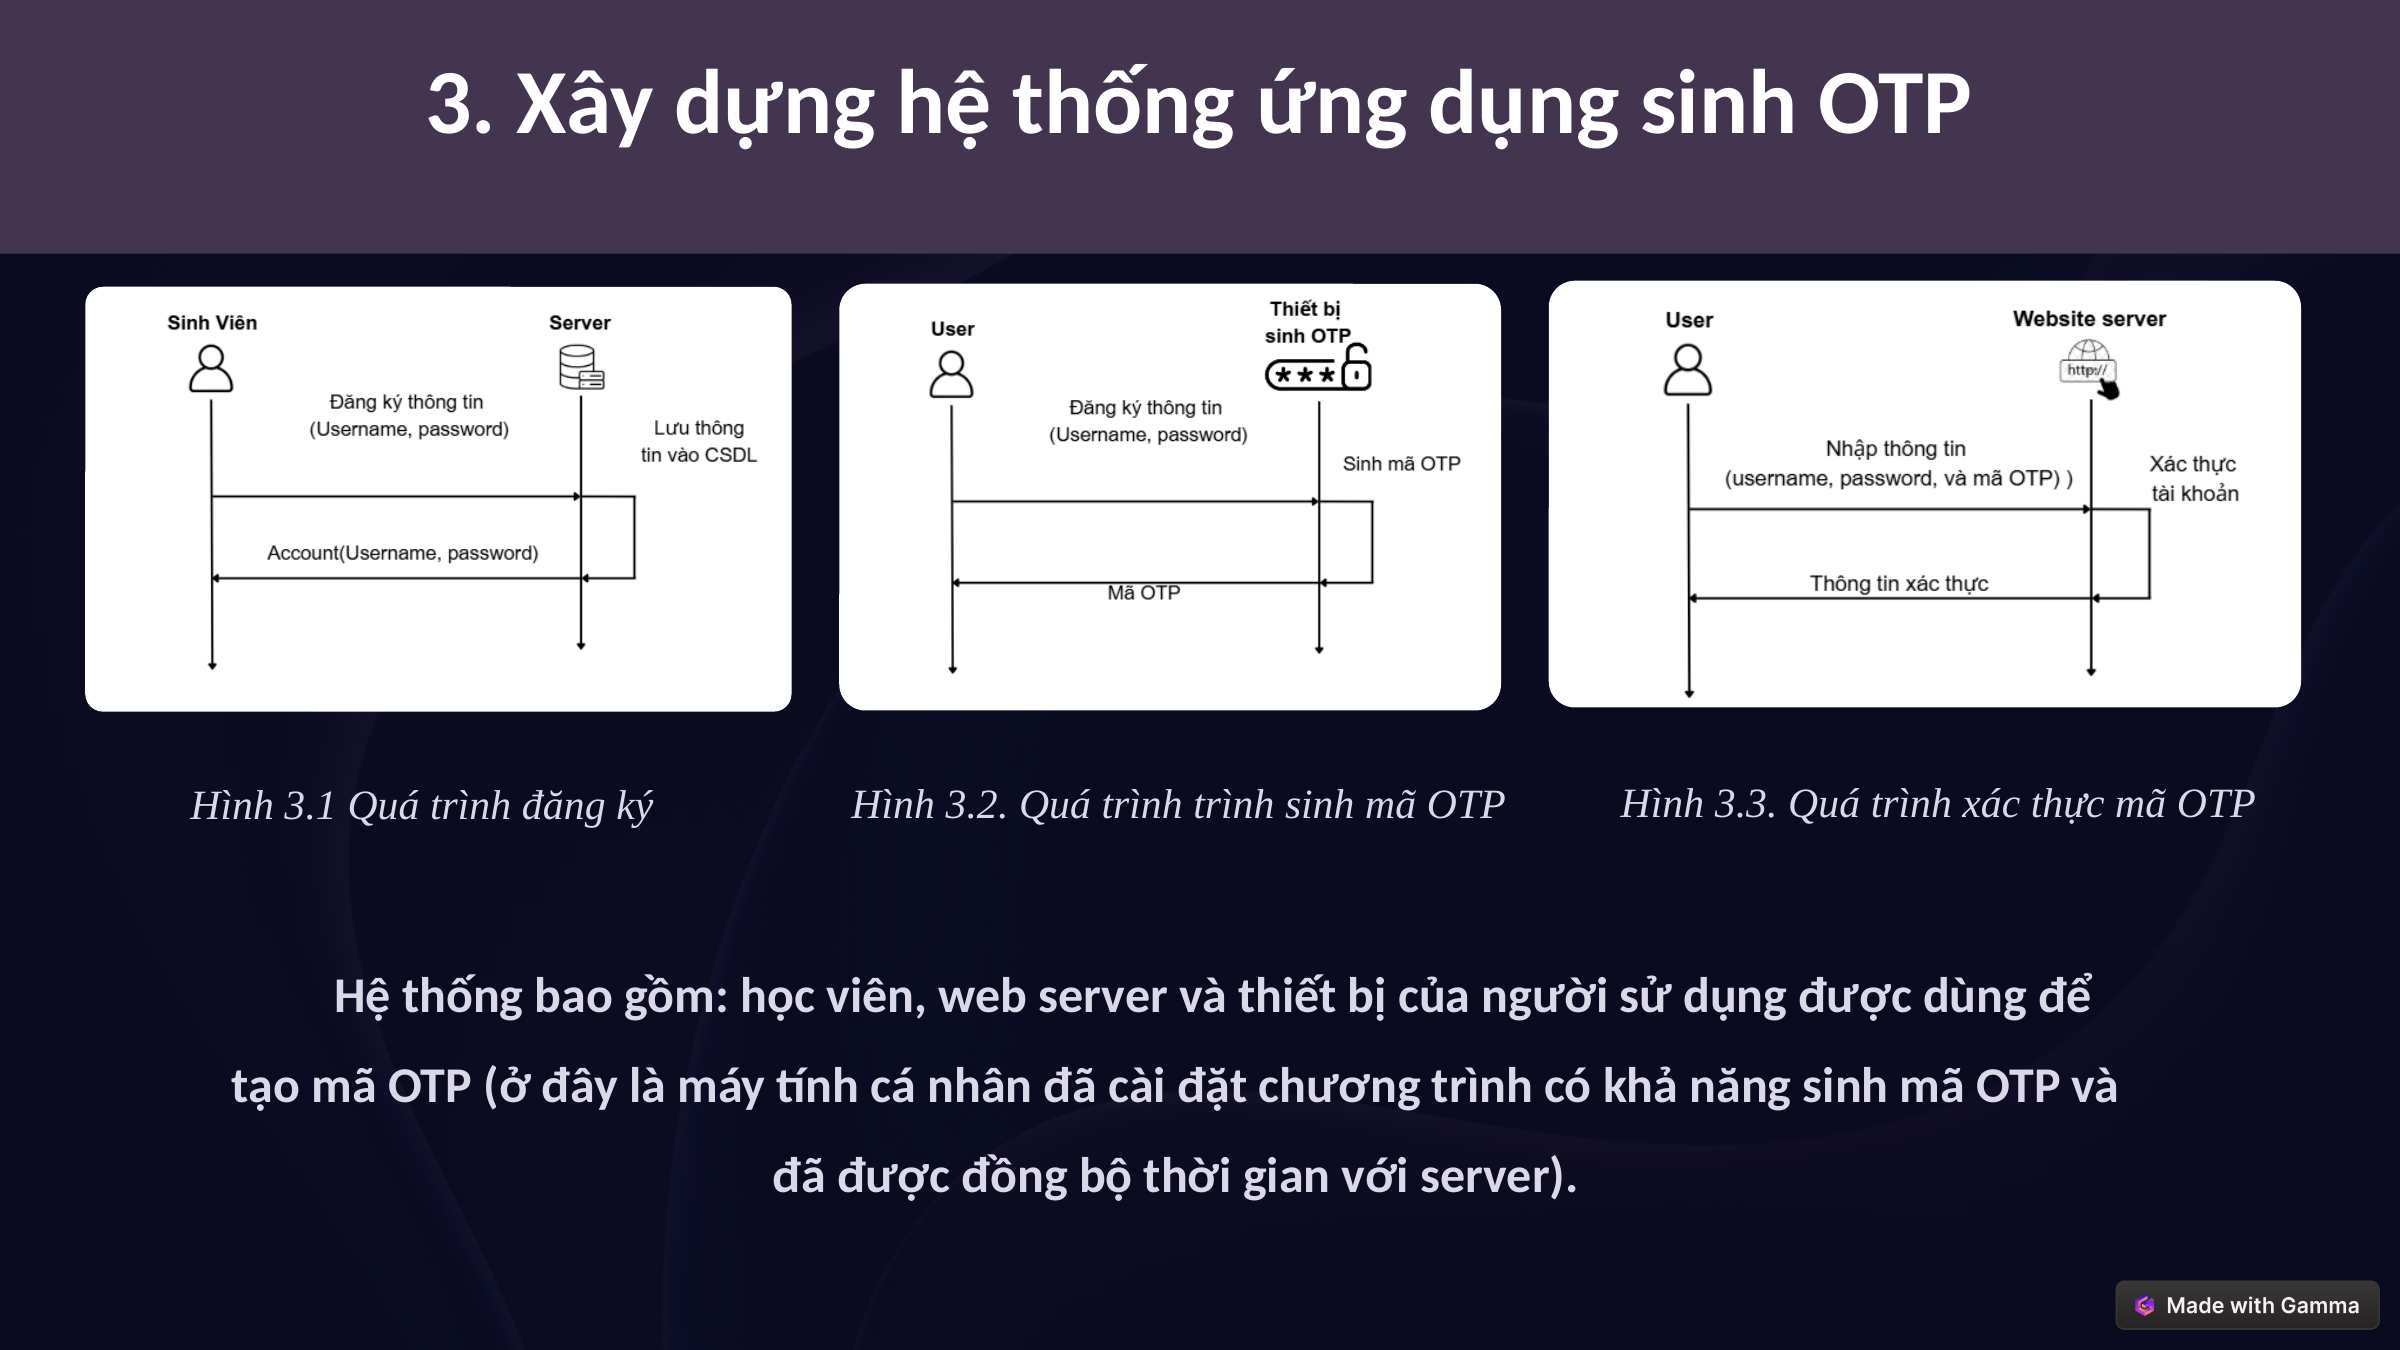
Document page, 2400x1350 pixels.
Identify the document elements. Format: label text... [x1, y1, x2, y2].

text_box Hình 3.3. Quá trình xác thực mã OTP [1324, 743, 2400, 834]
text_box Hình 3.2. Quá trình trình sinh mã OTP [761, 744, 1603, 835]
picture [839, 283, 1502, 711]
picture [1548, 280, 2302, 708]
text_box 3. Xây dựng hệ thống ứng dụng sinh OTP [77, 42, 2323, 179]
text_box Hệ thống bao gồm: học viên, web server và thiết bị của người sử dụng được dùng để tạo mã OTP (ở đây là máy tính cá nhân đã cài đặt chương trình có khả năng sinh mã OTP và đã được đồng bộ thời gian với server). [210, 924, 2190, 1210]
picture [2106, 1271, 2389, 1339]
picture [85, 286, 792, 712]
text_box Hình 3.1 Quá trình đăng ký [55, 745, 762, 836]
text_box [0, 0, 2400, 254]
